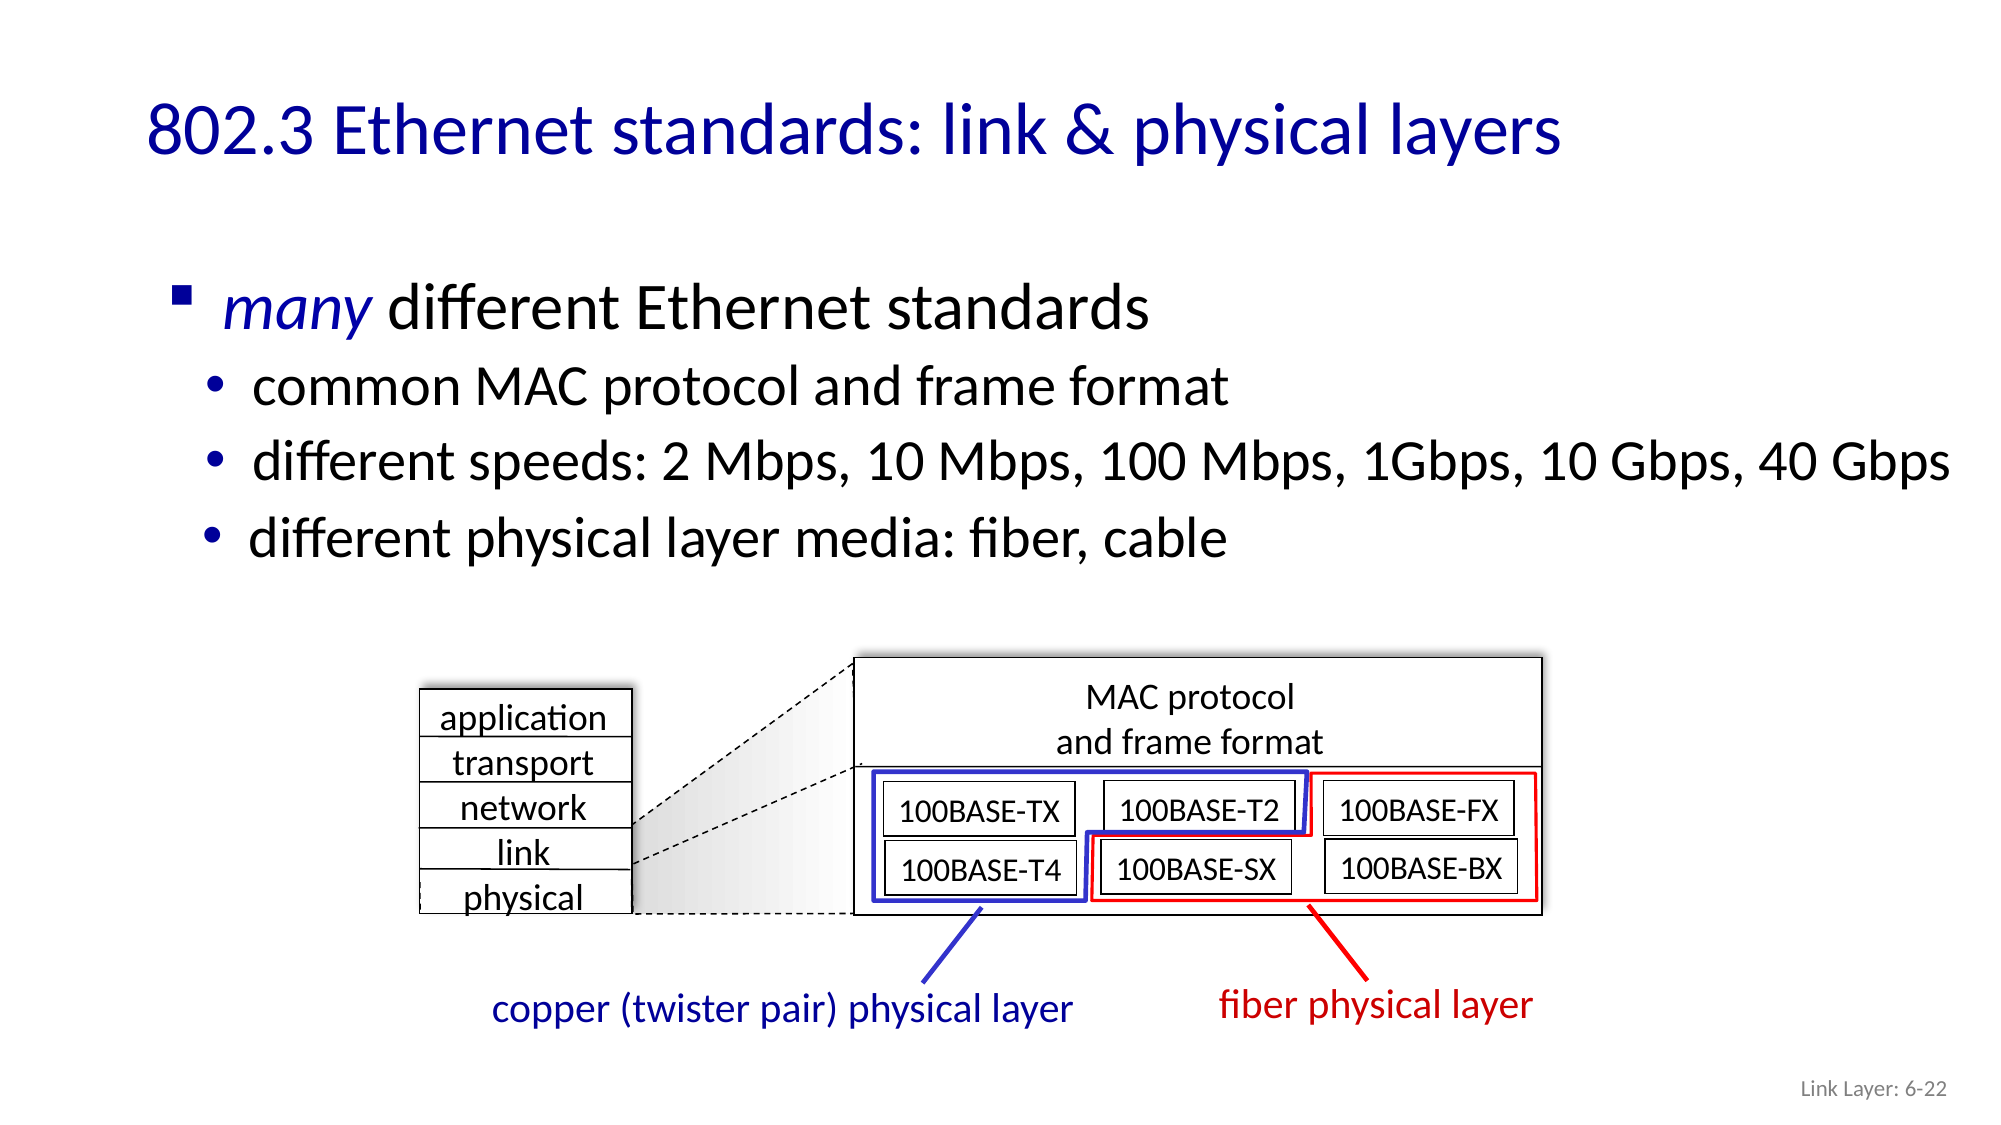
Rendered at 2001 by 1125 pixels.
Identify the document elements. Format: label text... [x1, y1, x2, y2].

text_box MAC protocol and frame format [1041, 664, 1340, 770]
text_box [705, 664, 851, 771]
text_box [853, 657, 1543, 773]
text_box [1307, 773, 1551, 1035]
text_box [476, 771, 1307, 1039]
slide_number Link Layer: 6-22 [1512, 1056, 1963, 1117]
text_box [418, 685, 632, 928]
text_box many different Ethernet standards common MAC protocol and frame format different speeds: 2 Mbps, 10 Mbps, 100 Mbps, 1Gbps, 10 Gbps, 40 Gbps [151, 264, 1989, 526]
text_box different physical layer media: fiber, cable [148, 499, 1986, 576]
title 802.3 Ethernet standards: link & physical layers [131, 57, 1857, 205]
